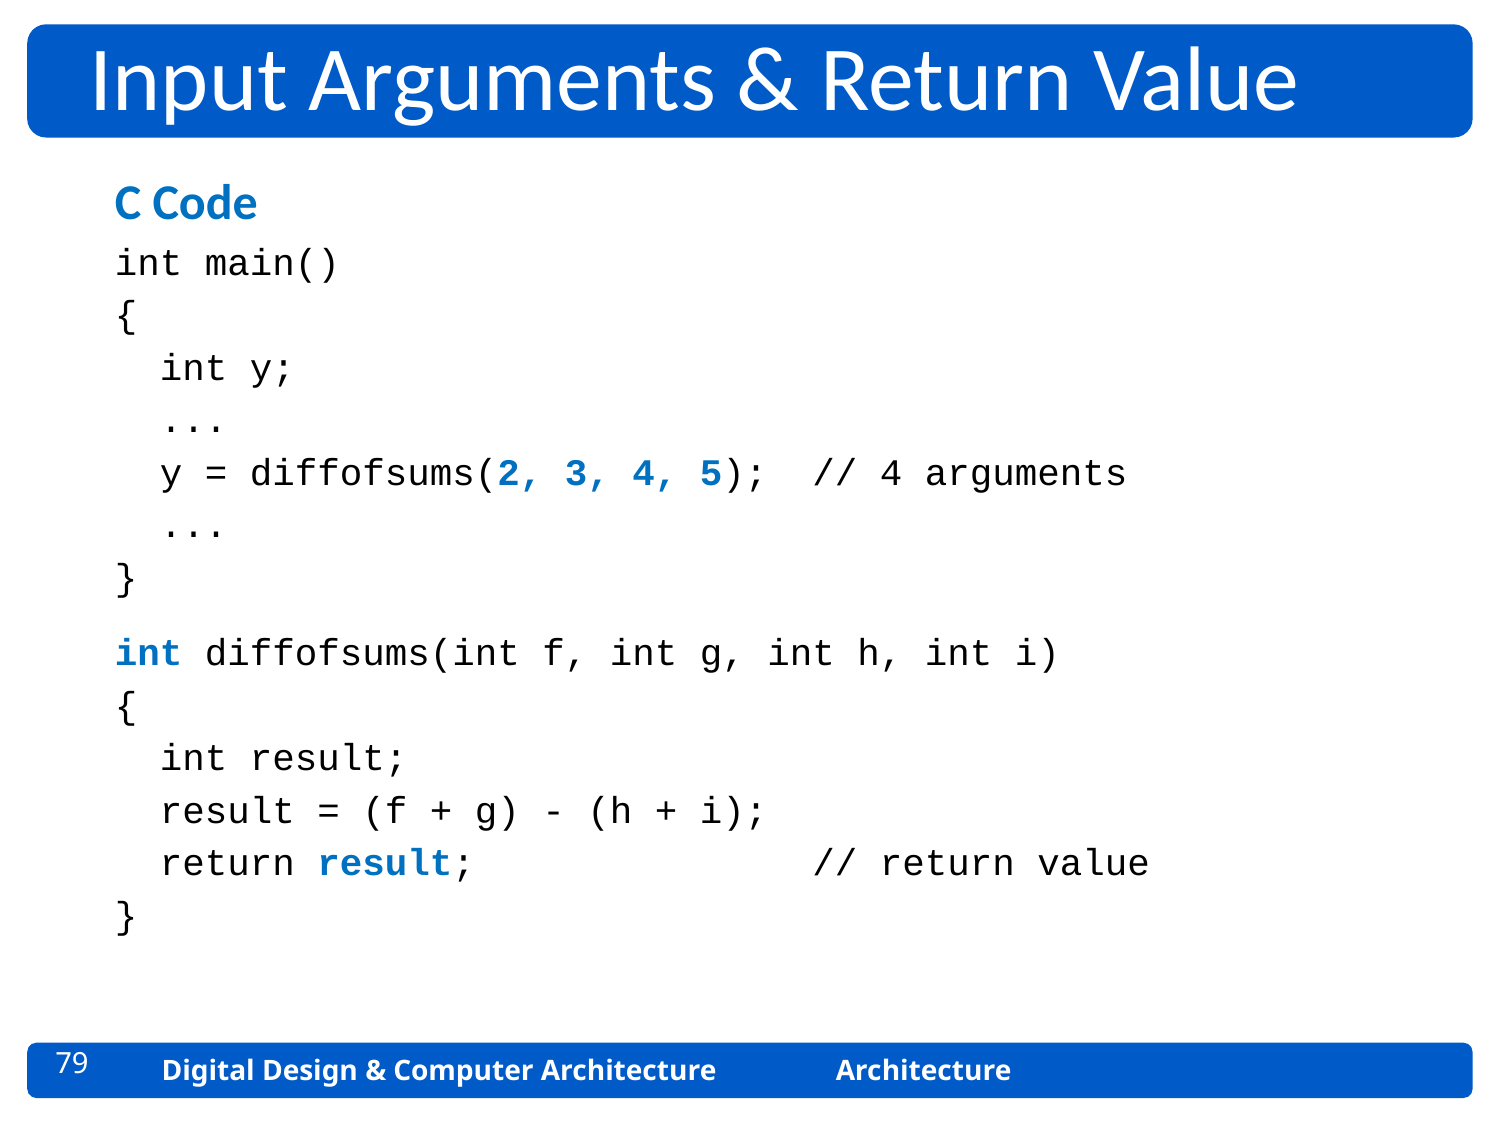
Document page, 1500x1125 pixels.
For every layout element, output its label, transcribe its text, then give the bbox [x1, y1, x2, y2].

text_box C Code int main() { int y; ... y = diffofsums(2, 3, 4, 5); // 4 arguments ... } int diffofsums(int f, int g, int h, int i) { int result; result = (f + g) - (h + i); return result; // return value } [99, 162, 1425, 1013]
text_box Input Arguments & Return Value [75, 11, 1450, 136]
slide_number 79 [40, 1037, 164, 1096]
